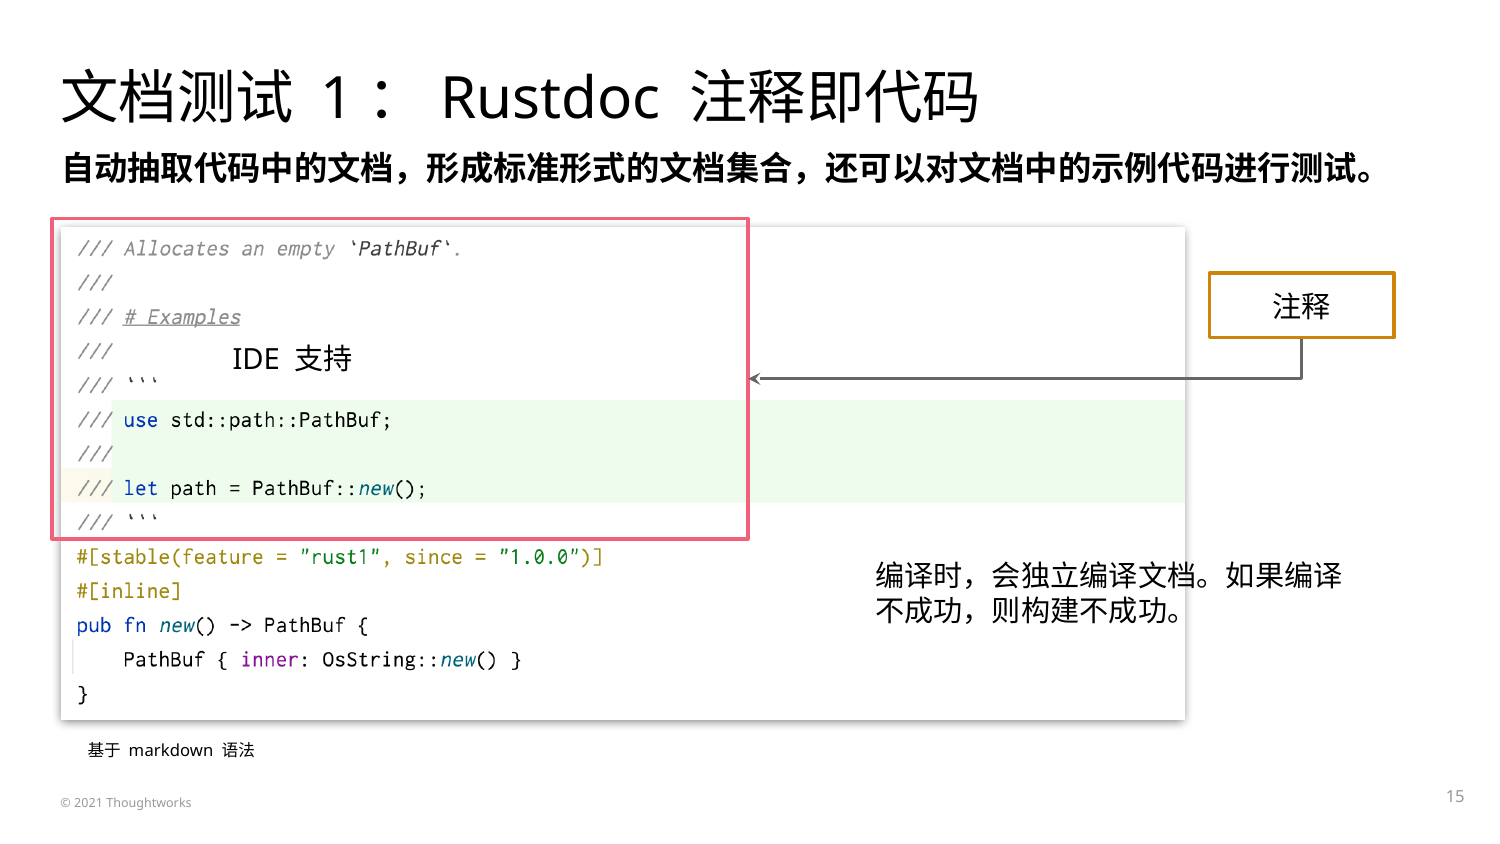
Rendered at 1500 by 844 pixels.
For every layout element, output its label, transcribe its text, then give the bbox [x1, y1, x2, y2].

text_box 基于 markdown 语法 [72, 729, 459, 770]
slide_number ‹#› [1389, 764, 1480, 830]
text_box 注释 [1209, 272, 1394, 338]
picture [61, 227, 1186, 720]
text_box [747, 338, 1303, 379]
text_box [51, 218, 749, 540]
subtitle 自动抽取代码中的文档，形成标准形式的文档集合，还可以对文档中的示例代码进行测试。 [61, 140, 1450, 211]
title 文档测试 1：Rustdoc 注释即代码 [60, 60, 1449, 154]
text_box 编译时，会独立编译文档。如果编译不成功，则构建不成功。 [1191, 542, 1366, 643]
